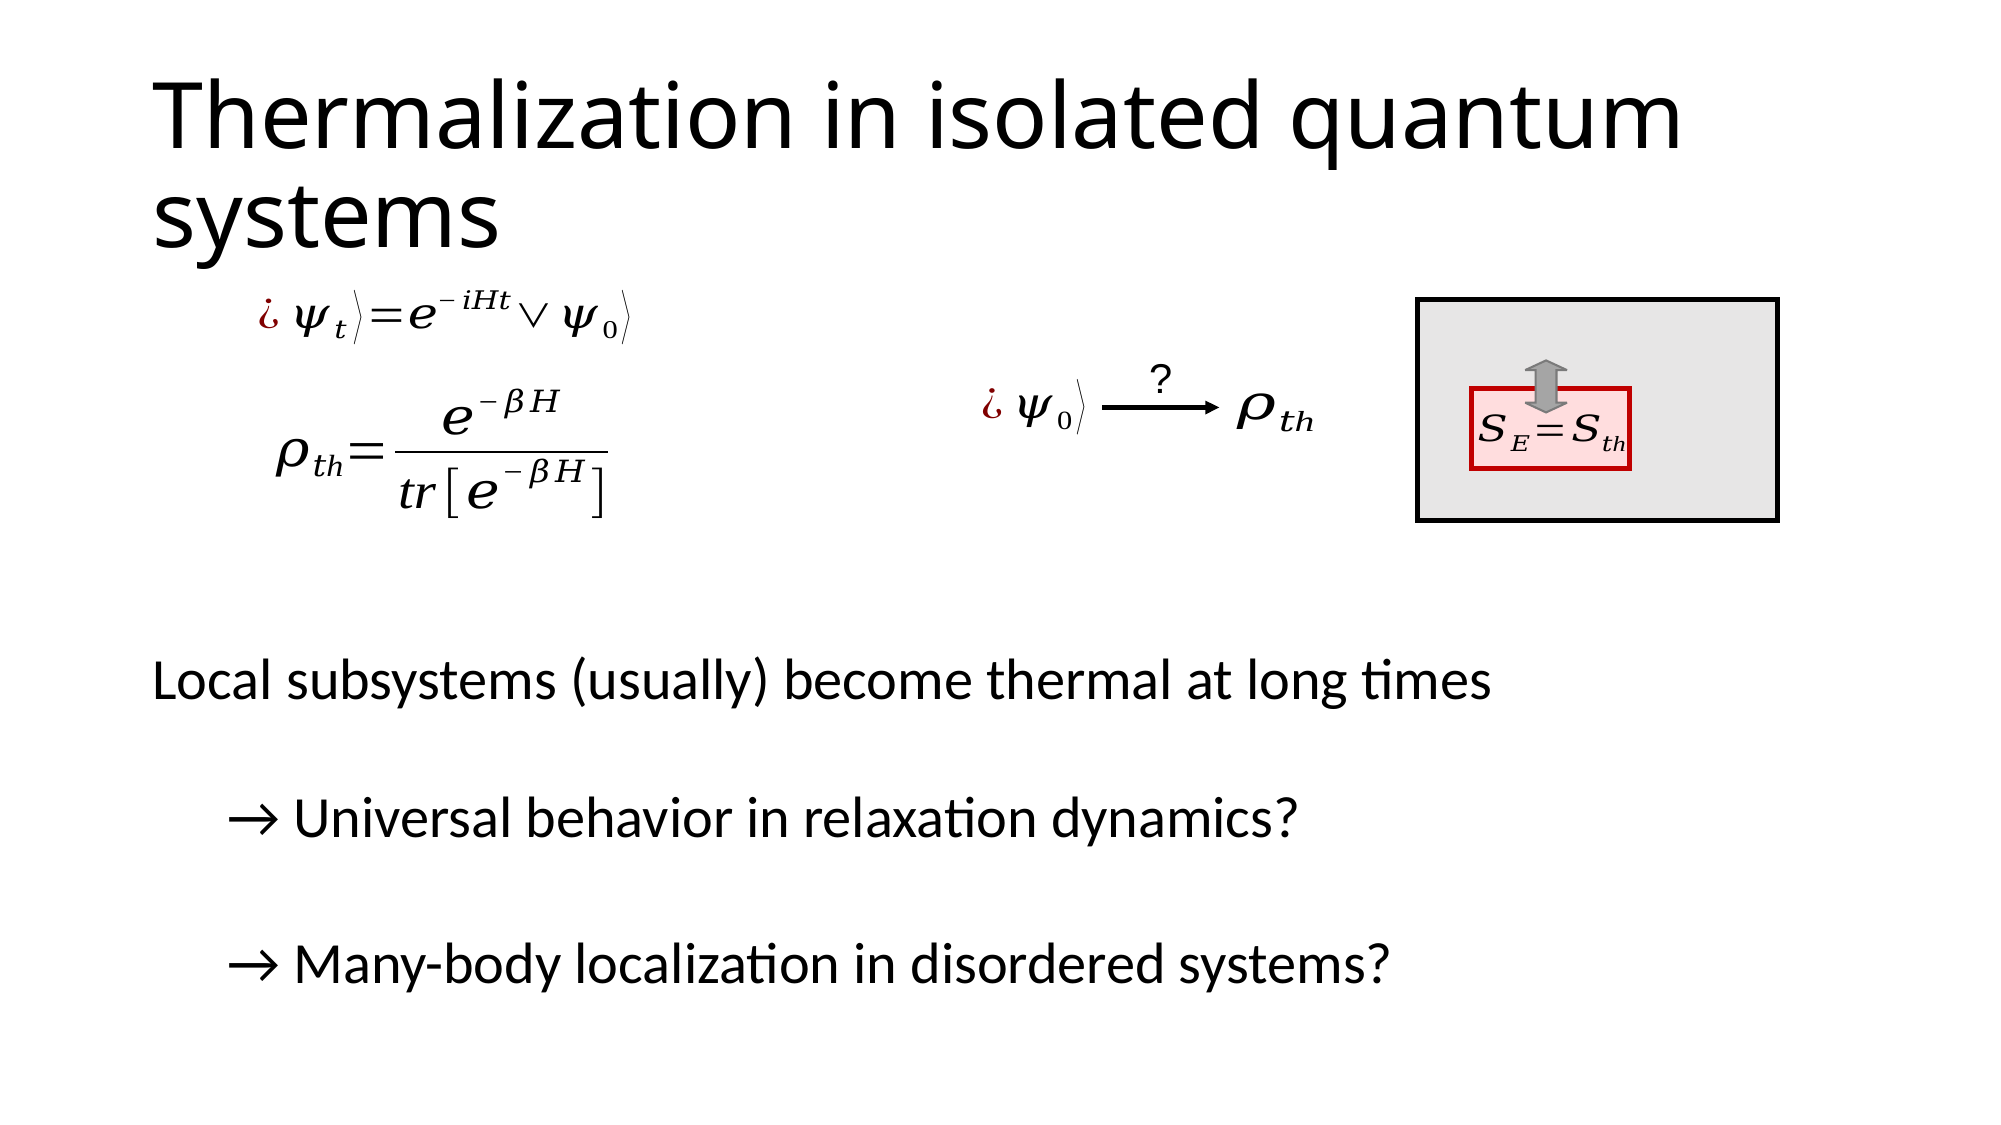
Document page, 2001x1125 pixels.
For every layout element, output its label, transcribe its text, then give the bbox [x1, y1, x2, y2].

list Local subsystems (usually) become thermal at long times → Universal behavior in relaxation dynamics? → Many-body localization in disordered systems? [137, 299, 1863, 1014]
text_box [1417, 299, 1778, 521]
text_box ? [1116, 344, 1205, 407]
title Thermalization in isolated quantum systems [137, 59, 1863, 278]
